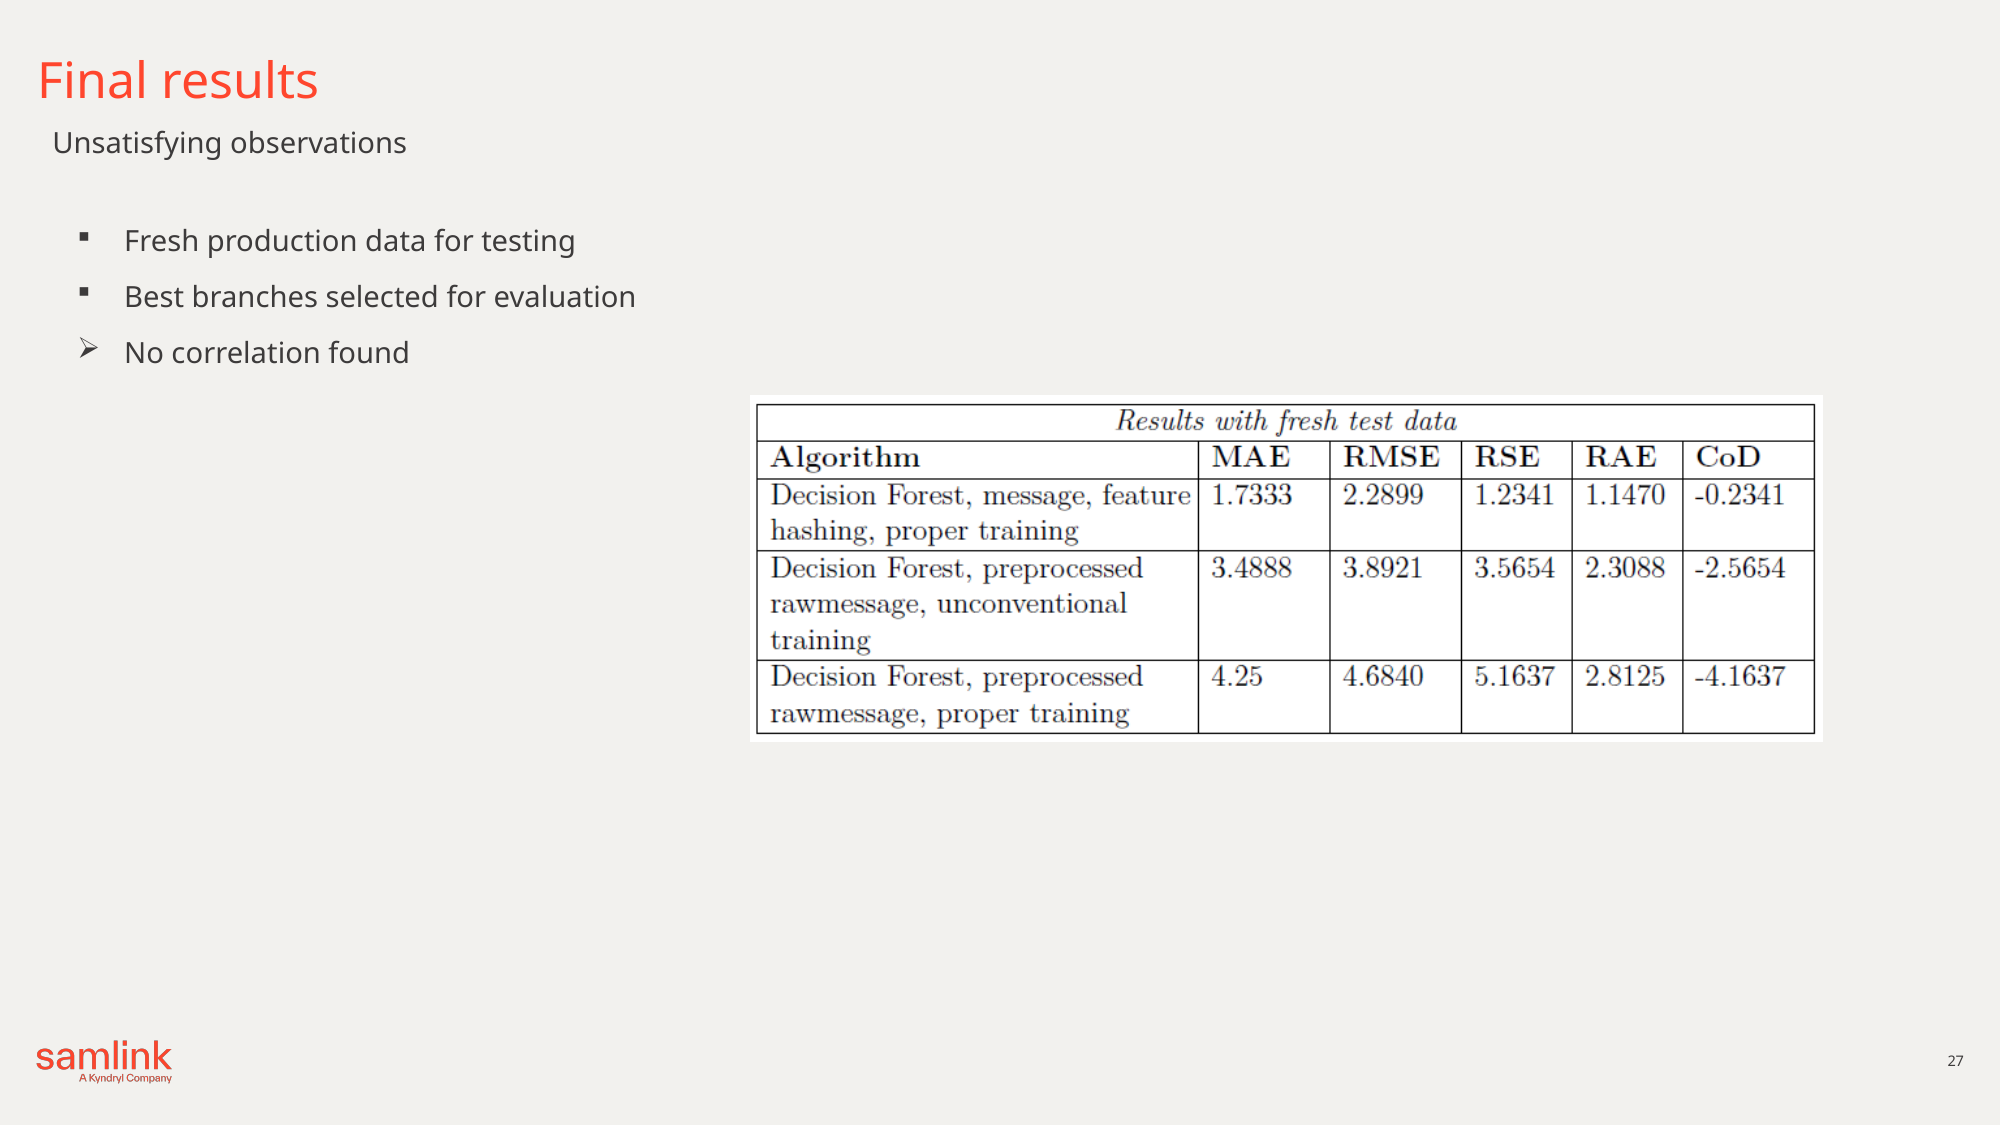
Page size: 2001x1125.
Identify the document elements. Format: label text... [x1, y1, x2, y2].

text_box Unsatisfying observations [37, 116, 750, 168]
text_box [37, 190, 619, 947]
slide_number 27 [1921, 1036, 1964, 1072]
title Final results [37, 48, 640, 95]
picture [749, 395, 1823, 742]
picture [16, 1020, 192, 1102]
text_box Fresh production data for testing Best branches selected for evaluation No correlation found [62, 215, 693, 972]
